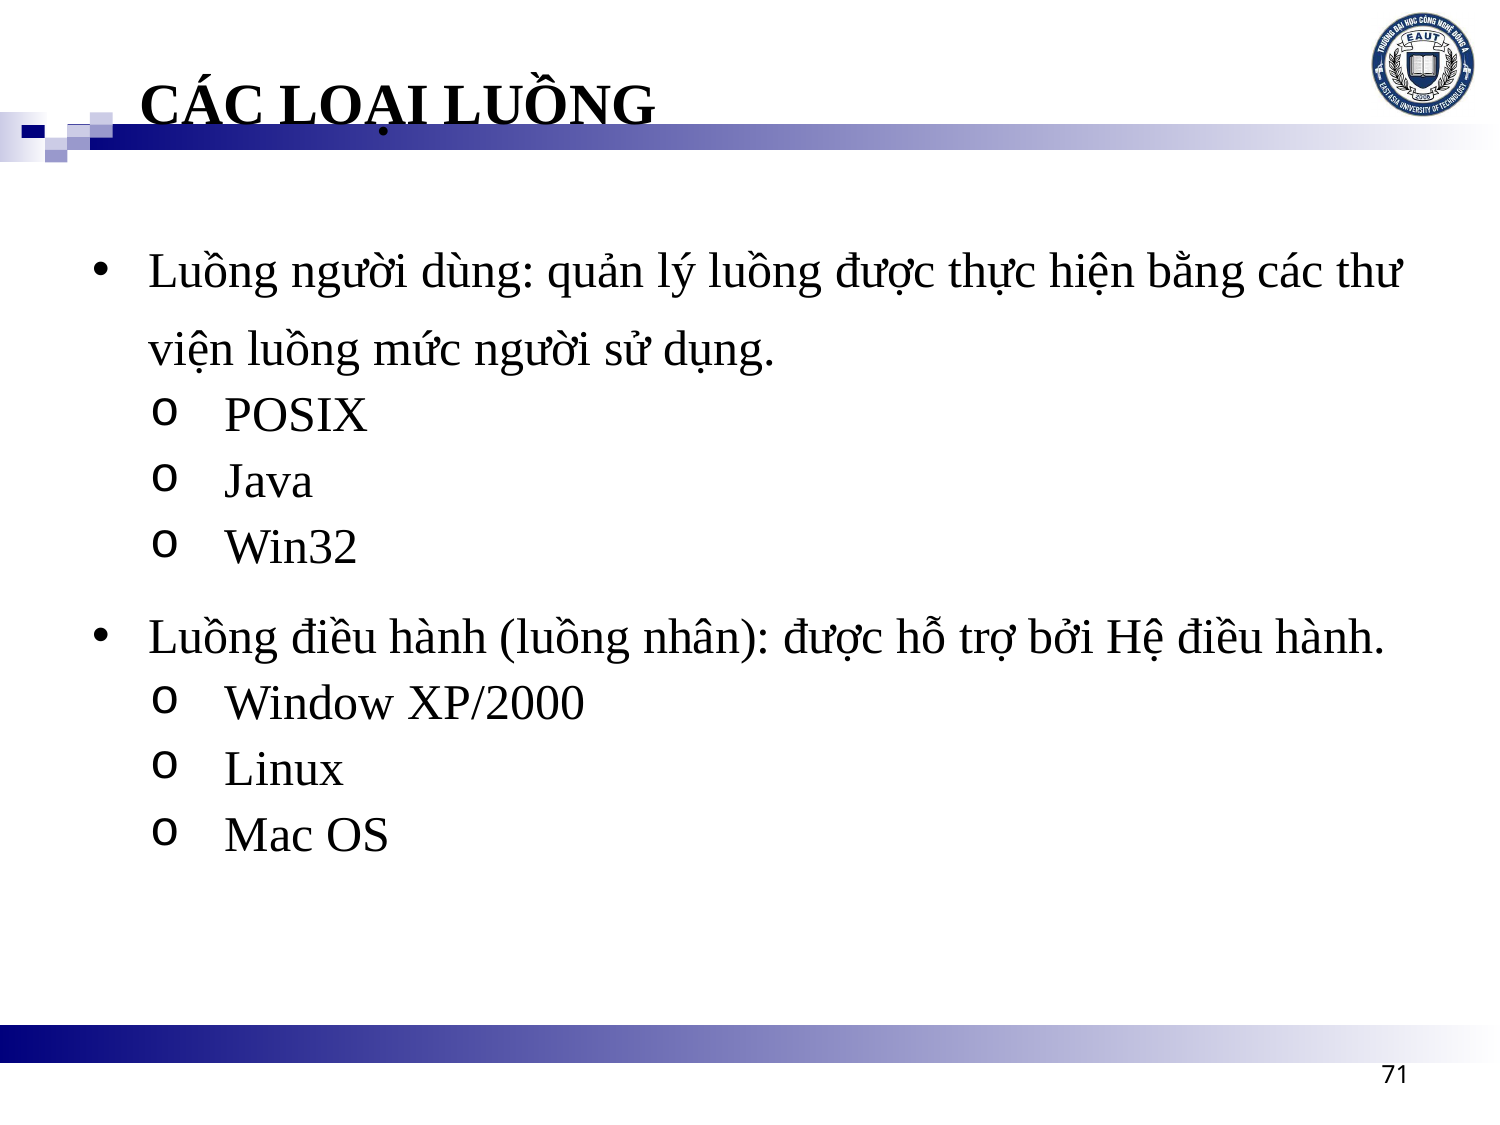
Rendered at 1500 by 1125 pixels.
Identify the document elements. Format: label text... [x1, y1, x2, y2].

slide_number 71 [1074, 1025, 1425, 1100]
text_box Luồng người dùng: quản lý luồng được thực hiện bằng các thư viện luồng mức người sử dụng. POSIX Java Win32 Luồng điều hành (luồng nhân): được hỗ trợ bởi Hệ điều hành. Window XP/2000 Linux Mac OS [77, 212, 1478, 975]
list CÁC LOẠI LUỒNG [124, 37, 1475, 113]
